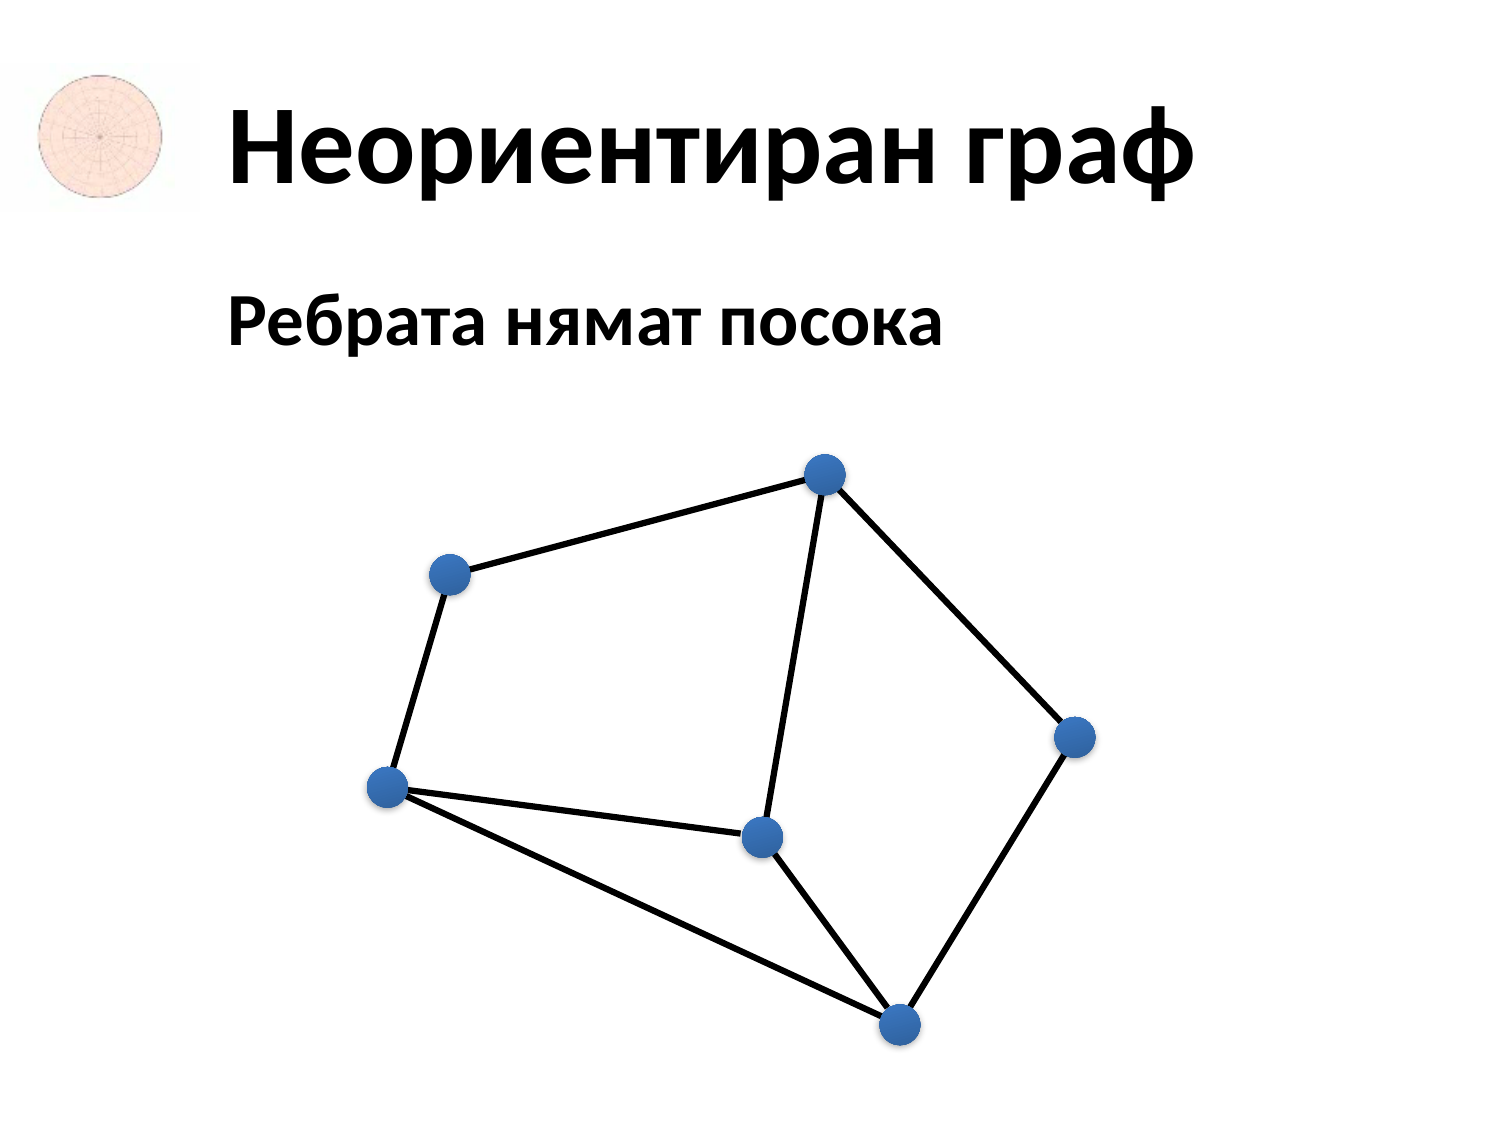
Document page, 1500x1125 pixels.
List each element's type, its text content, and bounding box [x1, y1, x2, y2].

title Неориентиран граф [212, 45, 1500, 233]
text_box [762, 837, 888, 1008]
text_box [367, 767, 382, 808]
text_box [405, 795, 901, 1026]
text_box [449, 479, 761, 576]
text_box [766, 474, 826, 819]
list Ребрата нямат посока [212, 262, 1500, 1100]
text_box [824, 474, 1062, 723]
picture [0, 63, 200, 212]
text_box [881, 1013, 921, 1046]
text_box [804, 454, 846, 473]
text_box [387, 787, 741, 834]
text_box [1054, 716, 1096, 758]
text_box [429, 555, 469, 596]
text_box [387, 593, 445, 786]
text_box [909, 737, 1076, 1008]
